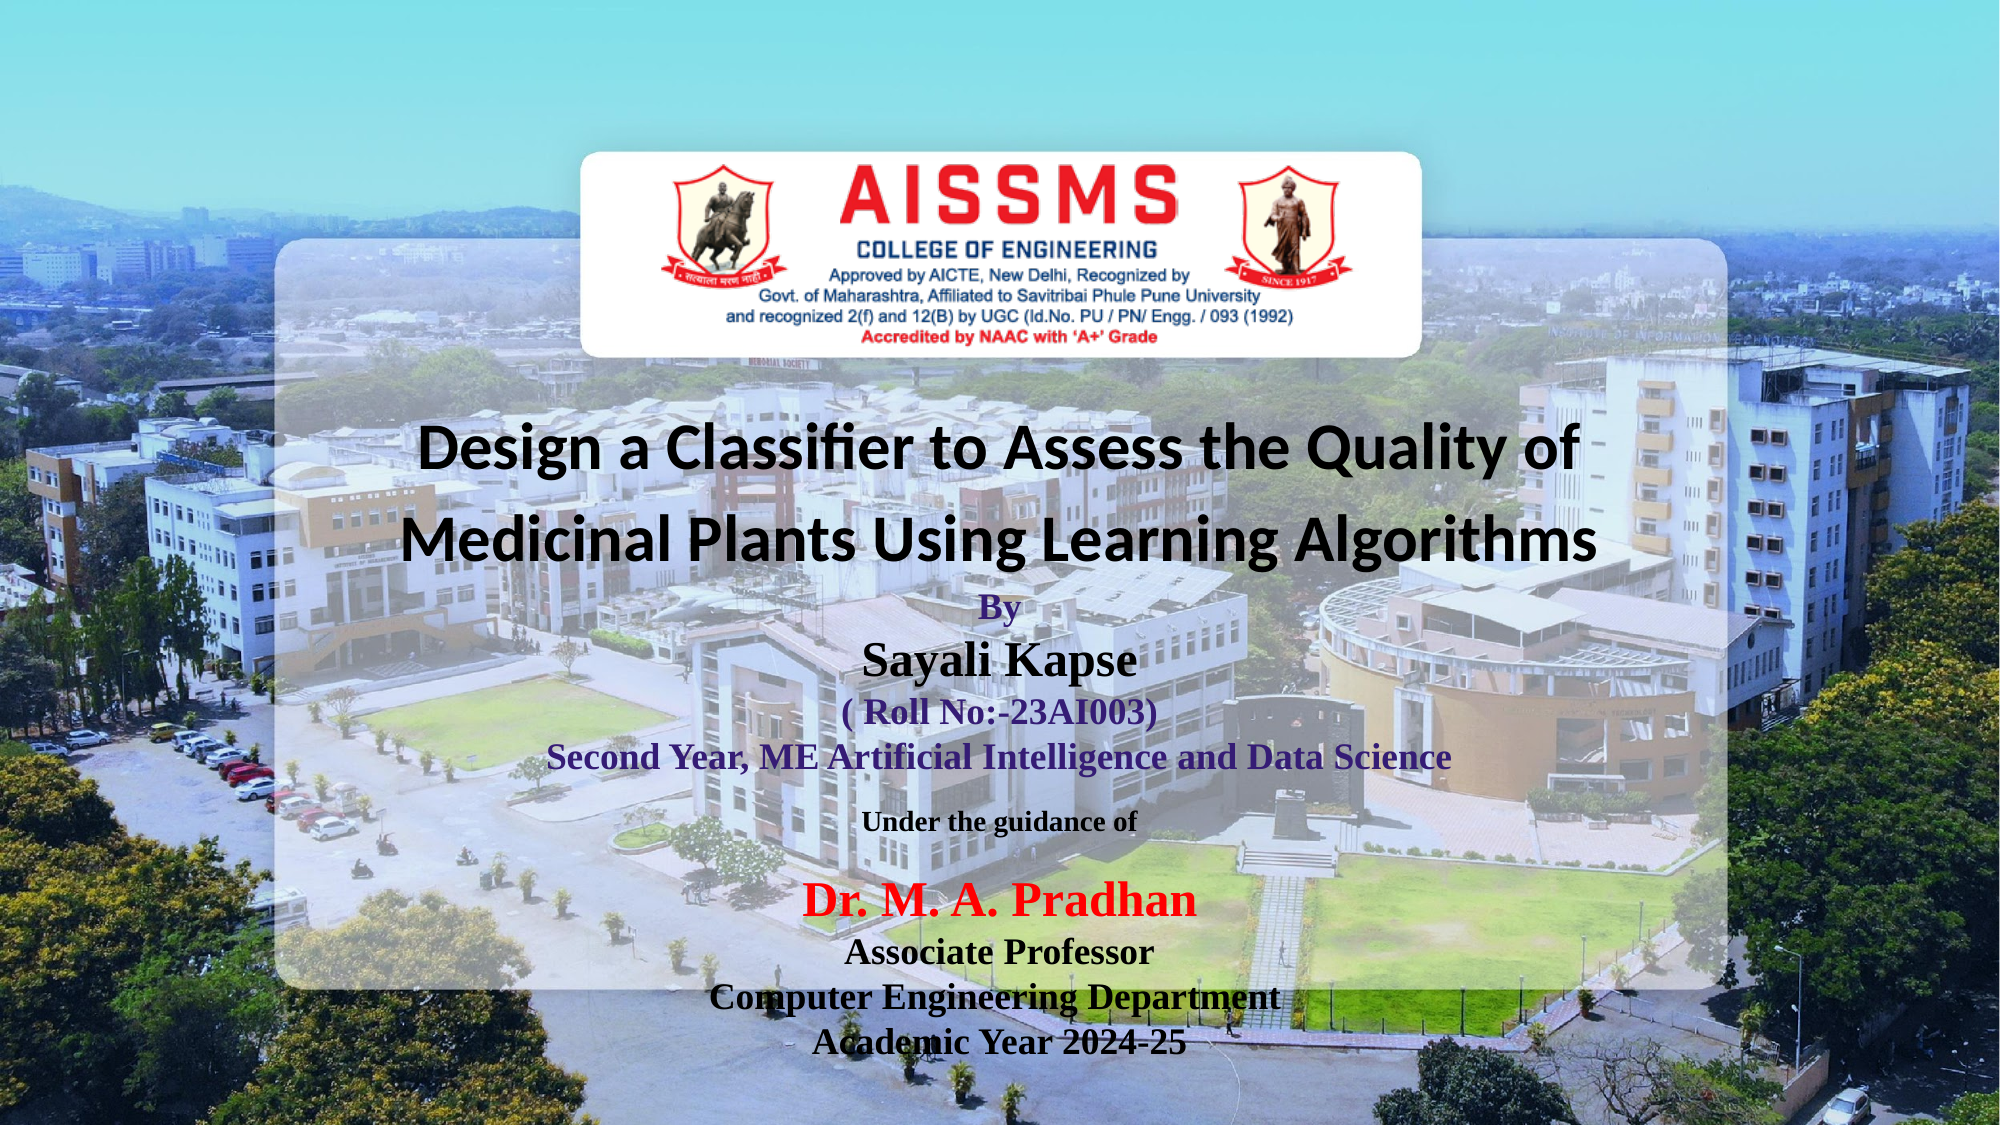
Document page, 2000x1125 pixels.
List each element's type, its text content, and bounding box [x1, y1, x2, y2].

title Design a Classifier to Assess the Quality of Medicinal Plants Using Learning Algorithms By Sayali Kapse ( Roll No:-23AI003) Second Year, ME Artificial Intelligence and Data Science Under the guidance of Dr. M. A. Pradhan Associate Professor Computer Engineering Department Academic Year 2024-25 [274, 410, 1725, 1043]
picture [0, 0, 2000, 1125]
